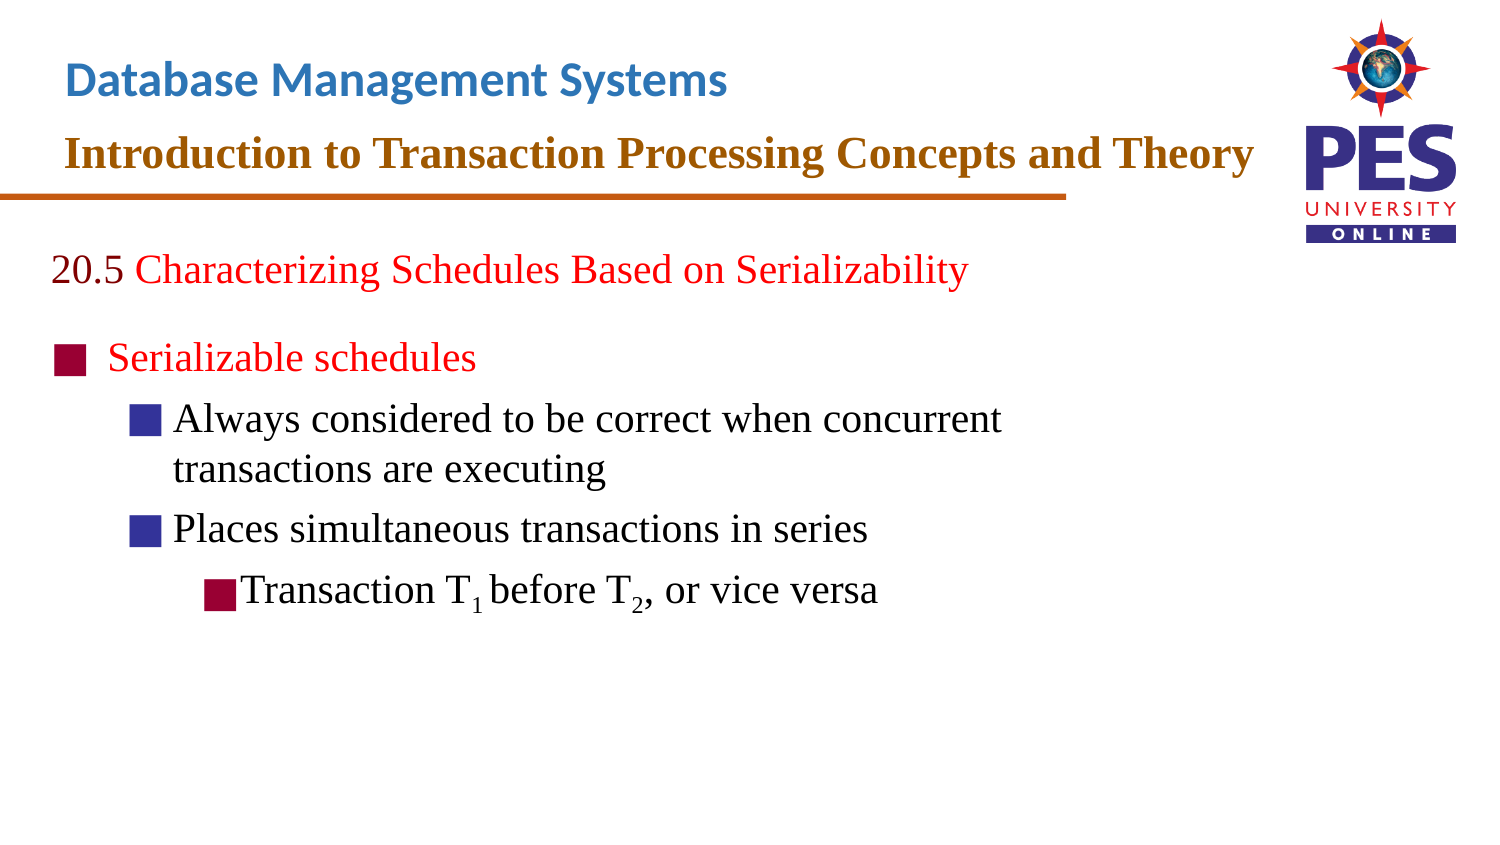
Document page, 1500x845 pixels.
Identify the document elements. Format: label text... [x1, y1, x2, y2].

picture [1305, 18, 1457, 244]
text_box Introduction to Transaction Processing Concepts and Theory 20.5 Characterizing Schedules Based on Serializability Serializable schedules Always considered to be correct when concurrent transactions are executing Places simultaneous transactions in series Transaction T1 before T2, or vice versa [42, 121, 1306, 619]
title Database Management Systems [63, 44, 735, 188]
